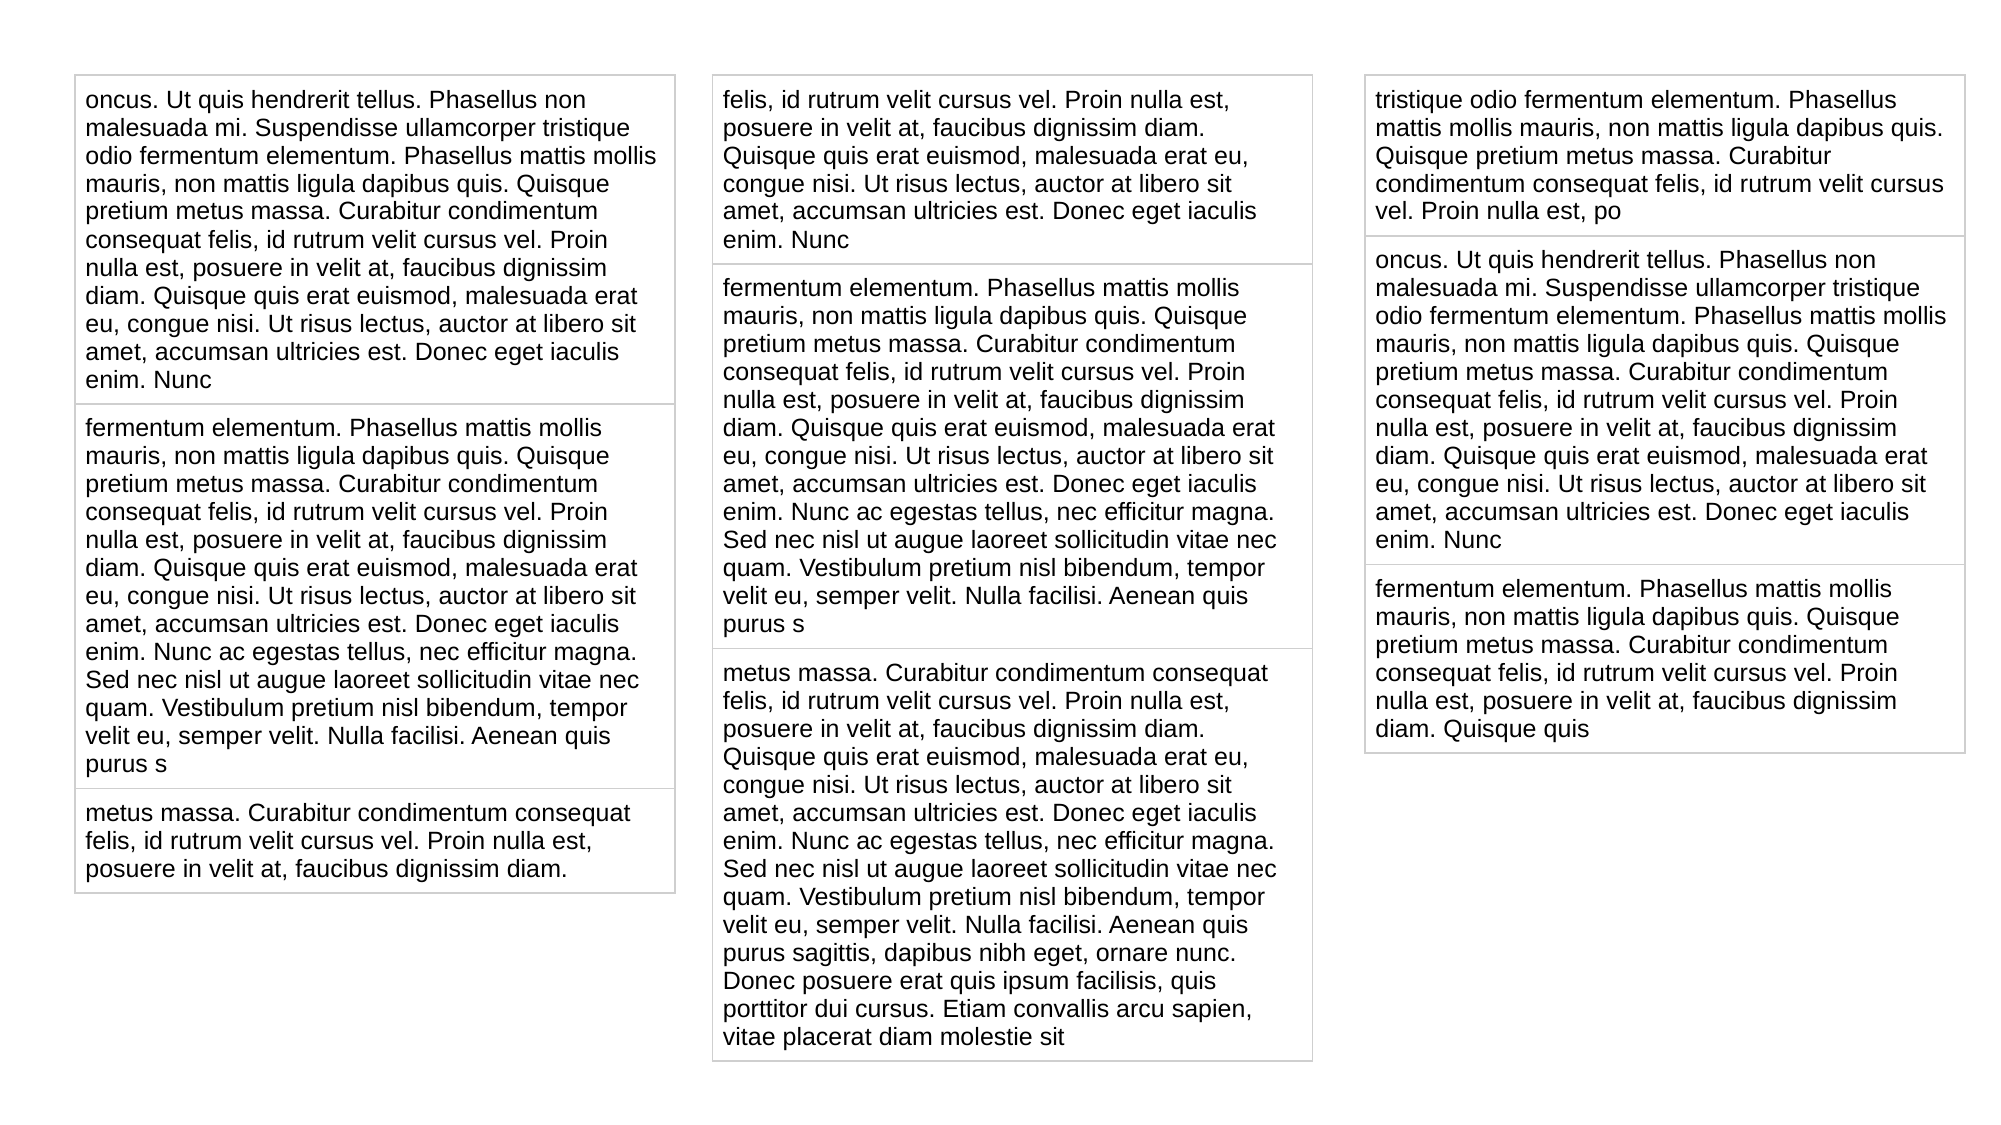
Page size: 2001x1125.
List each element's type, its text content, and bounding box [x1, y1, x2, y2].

table_cell fermentum elementum. Phasellus mattis mollis mauris, non mattis ligula dapibus quis. Quisque pretium metus massa. Curabitur condimentum consequat felis, id rutrum velit cursus vel. Proin nulla est, posuere in velit at, faucibus dignissim diam. Quisque quis erat euismod, malesuada erat eu, congue nisi. Ut risus lectus, auctor at libero sit amet, accumsan ultricies est. Donec eget iaculis enim. Nunc ac egestas tellus, nec efficitur magna. Sed nec nisl ut augue laoreet sollicitudin vitae nec quam. Vestibulum pretium nisl bibendum, tempor velit eu, semper velit. Nulla facilisi. Aenean quis purus s [76, 405, 674, 788]
table_header tristique odio fermentum elementum. Phasellus mattis mollis mauris, non mattis ligula dapibus quis. Quisque pretium metus massa. Curabitur condimentum consequat felis, id rutrum velit cursus vel. Proin nulla est, po [1366, 76, 1964, 235]
table_cell oncus. Ut quis hendrerit tellus. Phasellus non malesuada mi. Suspendisse ullamcorper tristique odio fermentum elementum. Phasellus mattis mollis mauris, non mattis ligula dapibus quis. Quisque pretium metus massa. Curabitur condimentum consequat felis, id rutrum velit cursus vel. Proin nulla est, posuere in velit at, faucibus dignissim diam. Quisque quis erat euismod, malesuada erat eu, congue nisi. Ut risus lectus, auctor at libero sit amet, accumsan ultricies est. Donec eget iaculis enim. Nunc [1366, 237, 1964, 564]
table_cell fermentum elementum. Phasellus mattis mollis mauris, non mattis ligula dapibus quis. Quisque pretium metus massa. Curabitur condimentum consequat felis, id rutrum velit cursus vel. Proin nulla est, posuere in velit at, faucibus dignissim diam. Quisque quis erat euismod, malesuada erat eu, congue nisi. Ut risus lectus, auctor at libero sit amet, accumsan ultricies est. Donec eget iaculis enim. Nunc ac egestas tellus, nec efficitur magna. Sed nec nisl ut augue laoreet sollicitudin vitae nec quam. Vestibulum pretium nisl bibendum, tempor velit eu, semper velit. Nulla facilisi. Aenean quis purus s [713, 265, 1312, 648]
table_cell fermentum elementum. Phasellus mattis mollis mauris, non mattis ligula dapibus quis. Quisque pretium metus massa. Curabitur condimentum consequat felis, id rutrum velit cursus vel. Proin nulla est, posuere in velit at, faucibus dignissim diam. Quisque quis [1366, 565, 1964, 752]
table_header felis, id rutrum velit cursus vel. Proin nulla est, posuere in velit at, faucibus dignissim diam. Quisque quis erat euismod, malesuada erat eu, congue nisi. Ut risus lectus, auctor at libero sit amet, accumsan ultricies est. Donec eget iaculis enim. Nunc [713, 76, 1312, 263]
table_cell metus massa. Curabitur condimentum consequat felis, id rutrum velit cursus vel. Proin nulla est, posuere in velit at, faucibus dignissim diam. [76, 789, 674, 892]
table_header oncus. Ut quis hendrerit tellus. Phasellus non malesuada mi. Suspendisse ullamcorper tristique odio fermentum elementum. Phasellus mattis mollis mauris, non mattis ligula dapibus quis. Quisque pretium metus massa. Curabitur condimentum consequat felis, id rutrum velit cursus vel. Proin nulla est, posuere in velit at, faucibus dignissim diam. Quisque quis erat euismod, malesuada erat eu, congue nisi. Ut risus lectus, auctor at libero sit amet, accumsan ultricies est. Donec eget iaculis enim. Nunc [76, 76, 674, 403]
table_cell metus massa. Curabitur condimentum consequat felis, id rutrum velit cursus vel. Proin nulla est, posuere in velit at, faucibus dignissim diam. Quisque quis erat euismod, malesuada erat eu, congue nisi. Ut risus lectus, auctor at libero sit amet, accumsan ultricies est. Donec eget iaculis enim. Nunc ac egestas tellus, nec efficitur magna. Sed nec nisl ut augue laoreet sollicitudin vitae nec quam. Vestibulum pretium nisl bibendum, tempor velit eu, semper velit. Nulla facilisi. Aenean quis purus sagittis, dapibus nibh eget, ornare nunc. Donec posuere erat quis ipsum facilisis, quis porttitor dui cursus. Etiam convallis arcu sapien, vitae placerat diam molestie sit [713, 649, 1312, 1060]
